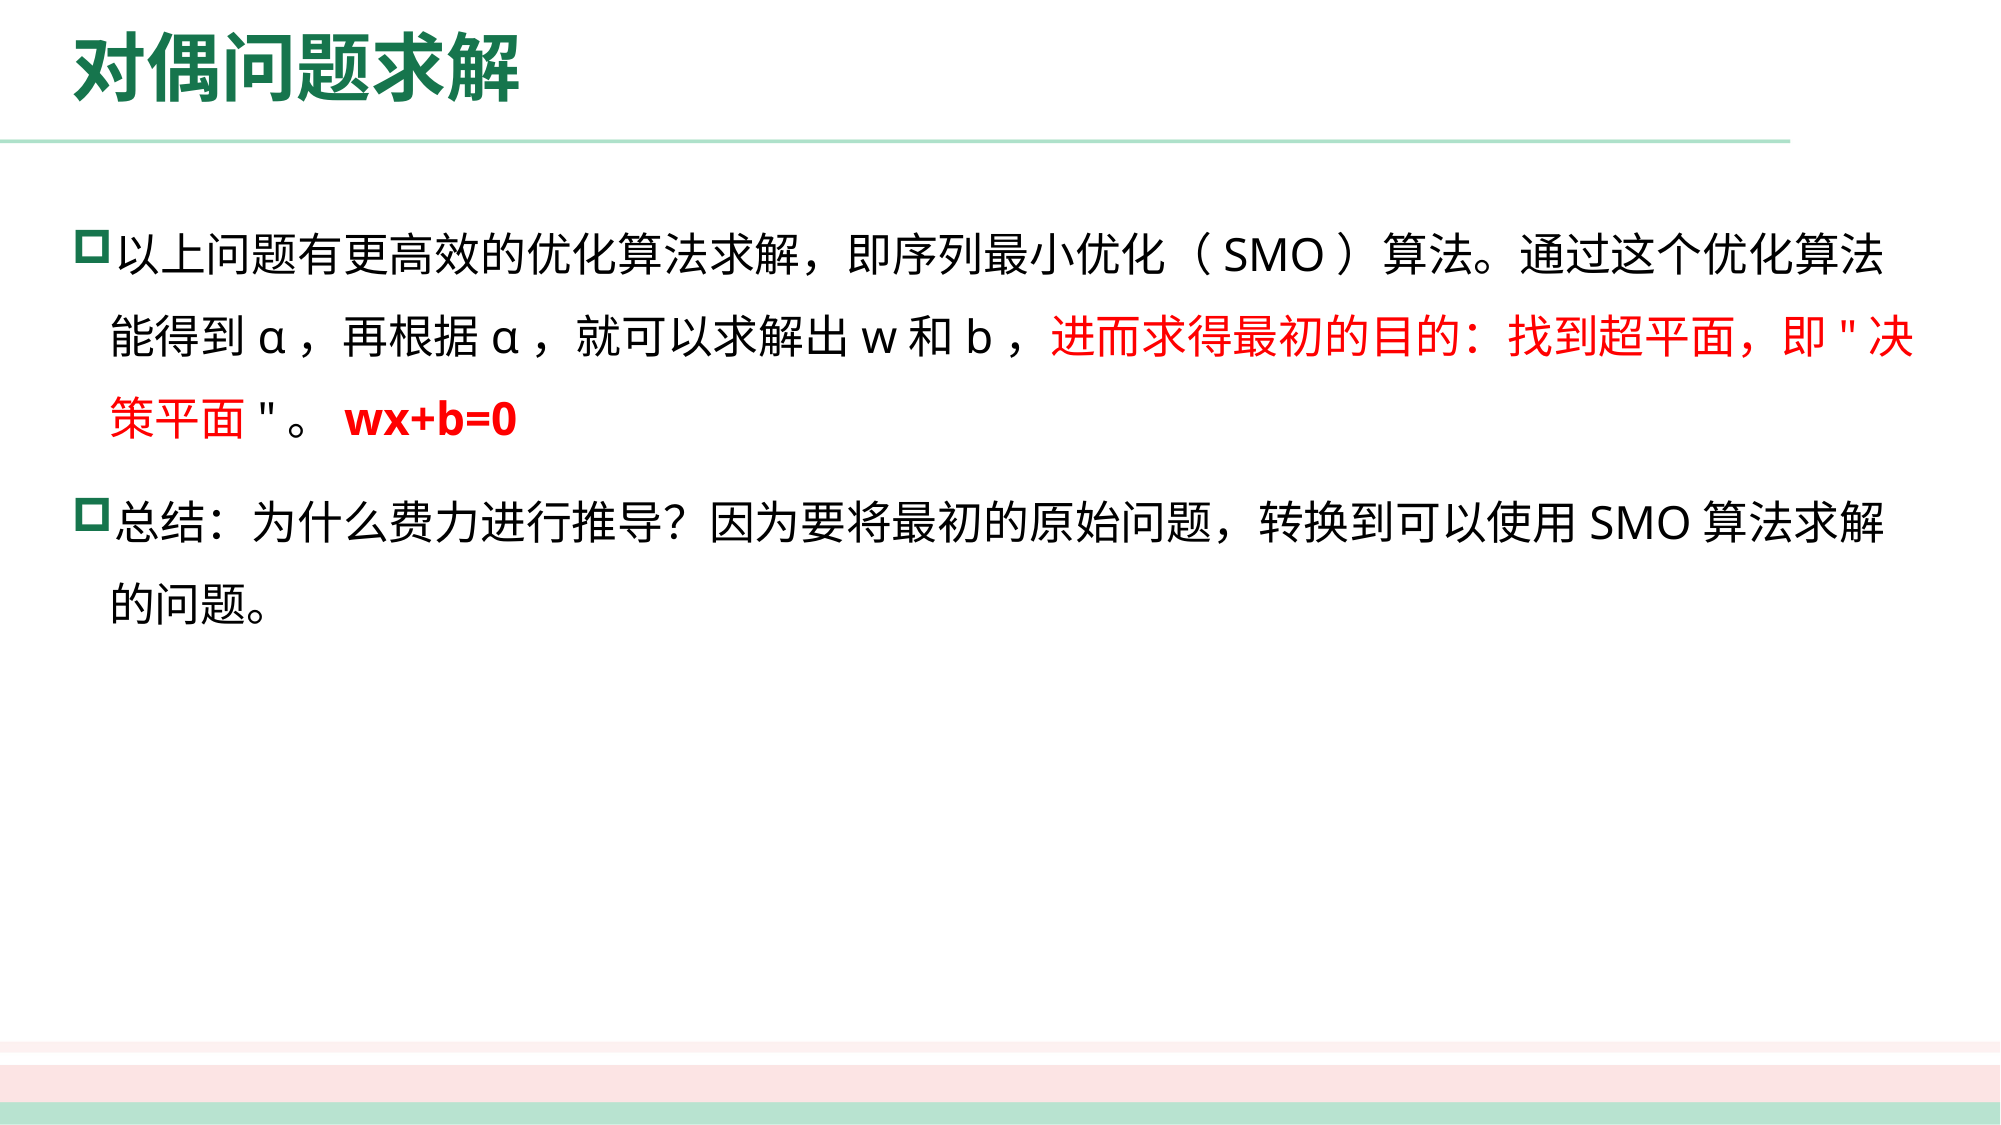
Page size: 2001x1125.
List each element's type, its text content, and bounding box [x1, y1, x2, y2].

picture [0, 0, 2001, 1125]
list 以上问题有更高效的优化算法求解，即序列最小优化（SMO）算法。通过这个优化算法能得到α，再根据α，就可以求解出w和b，进而求得最初的目的：找到超平面，即"决策平面"。wx+b=0 总结：为什么费力进行推导？因为要将最初的原始问题，转换到可以使用SMO算法求解的问题。 [56, 190, 1942, 999]
title 对偶问题求解 [56, 7, 1782, 135]
